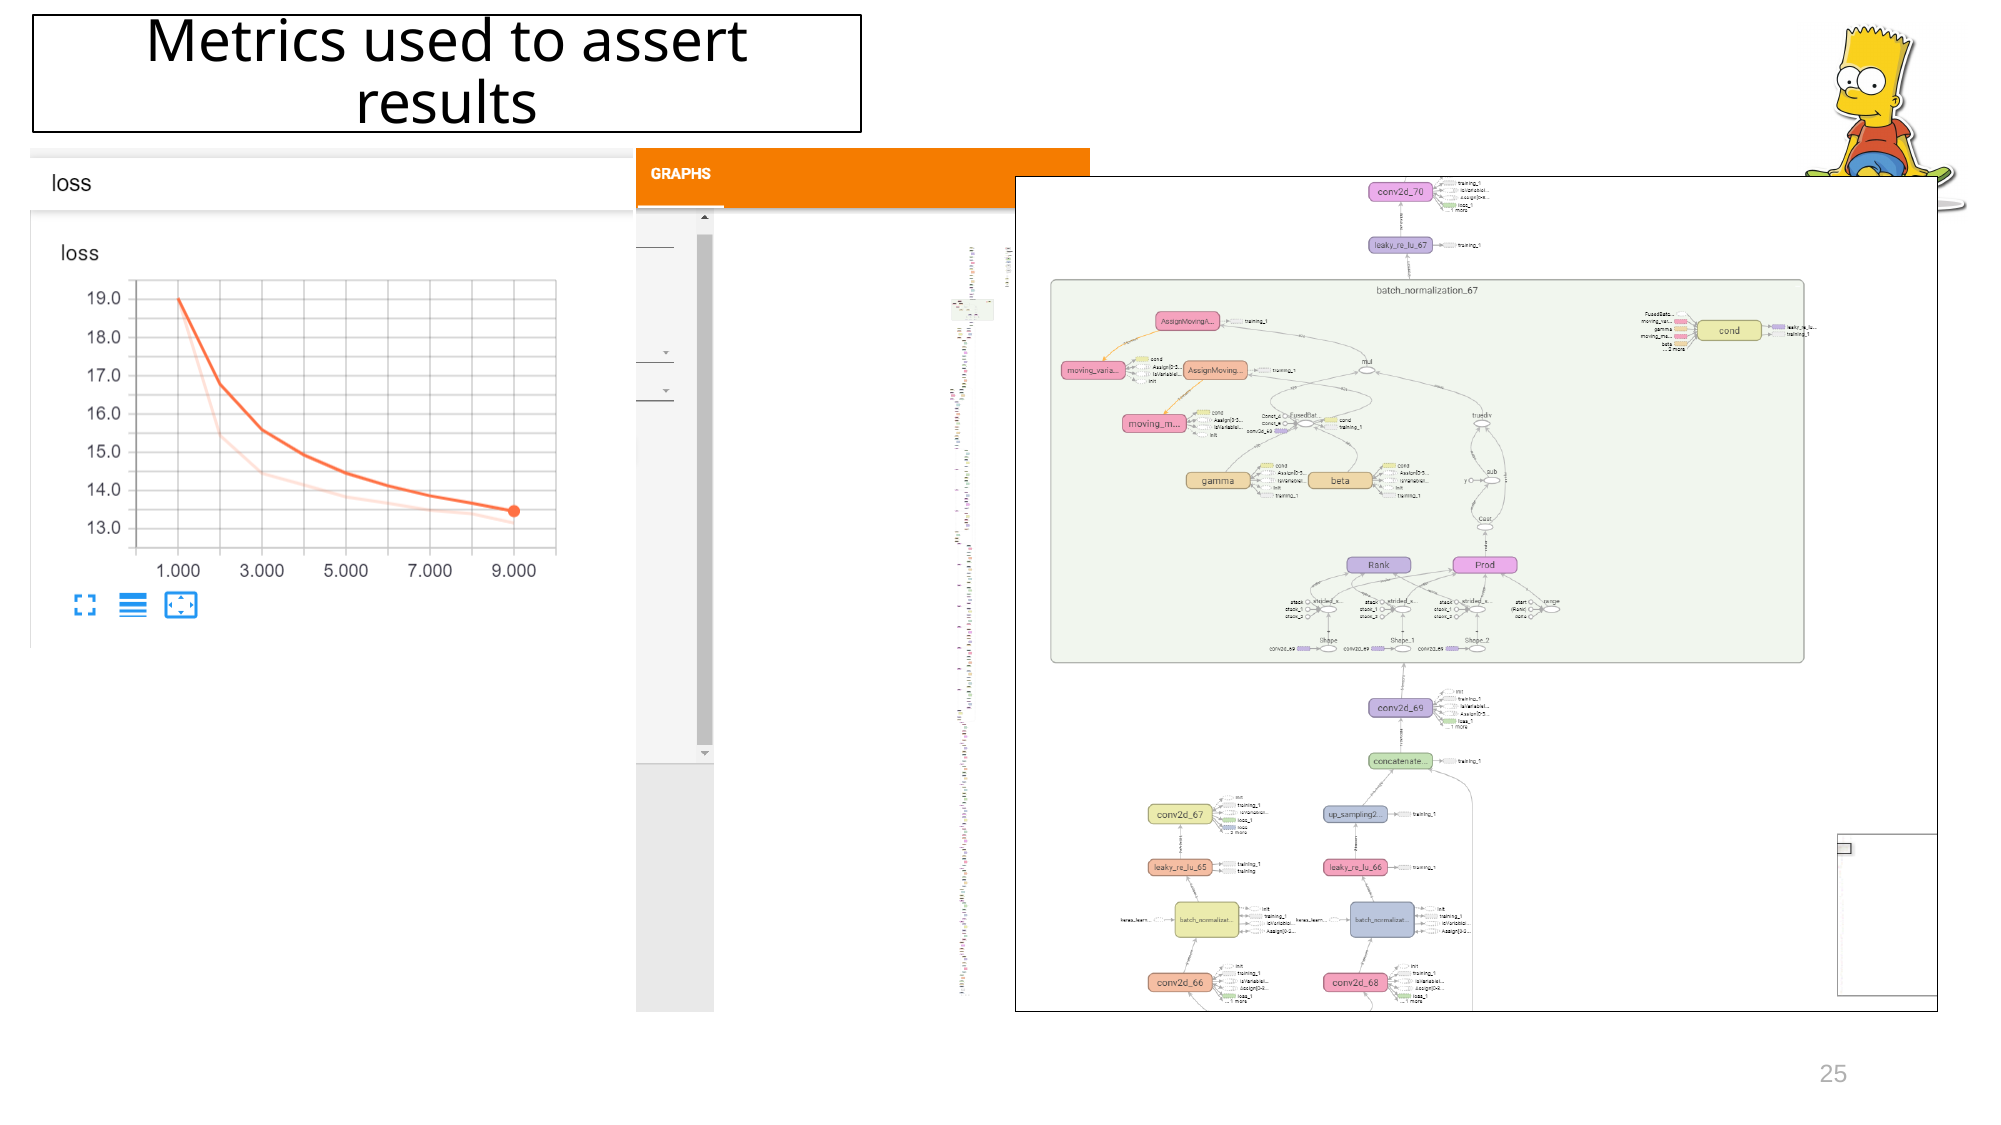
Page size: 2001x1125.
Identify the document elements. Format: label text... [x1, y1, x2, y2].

text_box Metrics used to assert results [33, 15, 861, 133]
text_box [507, 11, 1619, 209]
picture [30, 148, 633, 648]
picture [636, 22, 1968, 1012]
slide_number 25 [1412, 1042, 1863, 1103]
